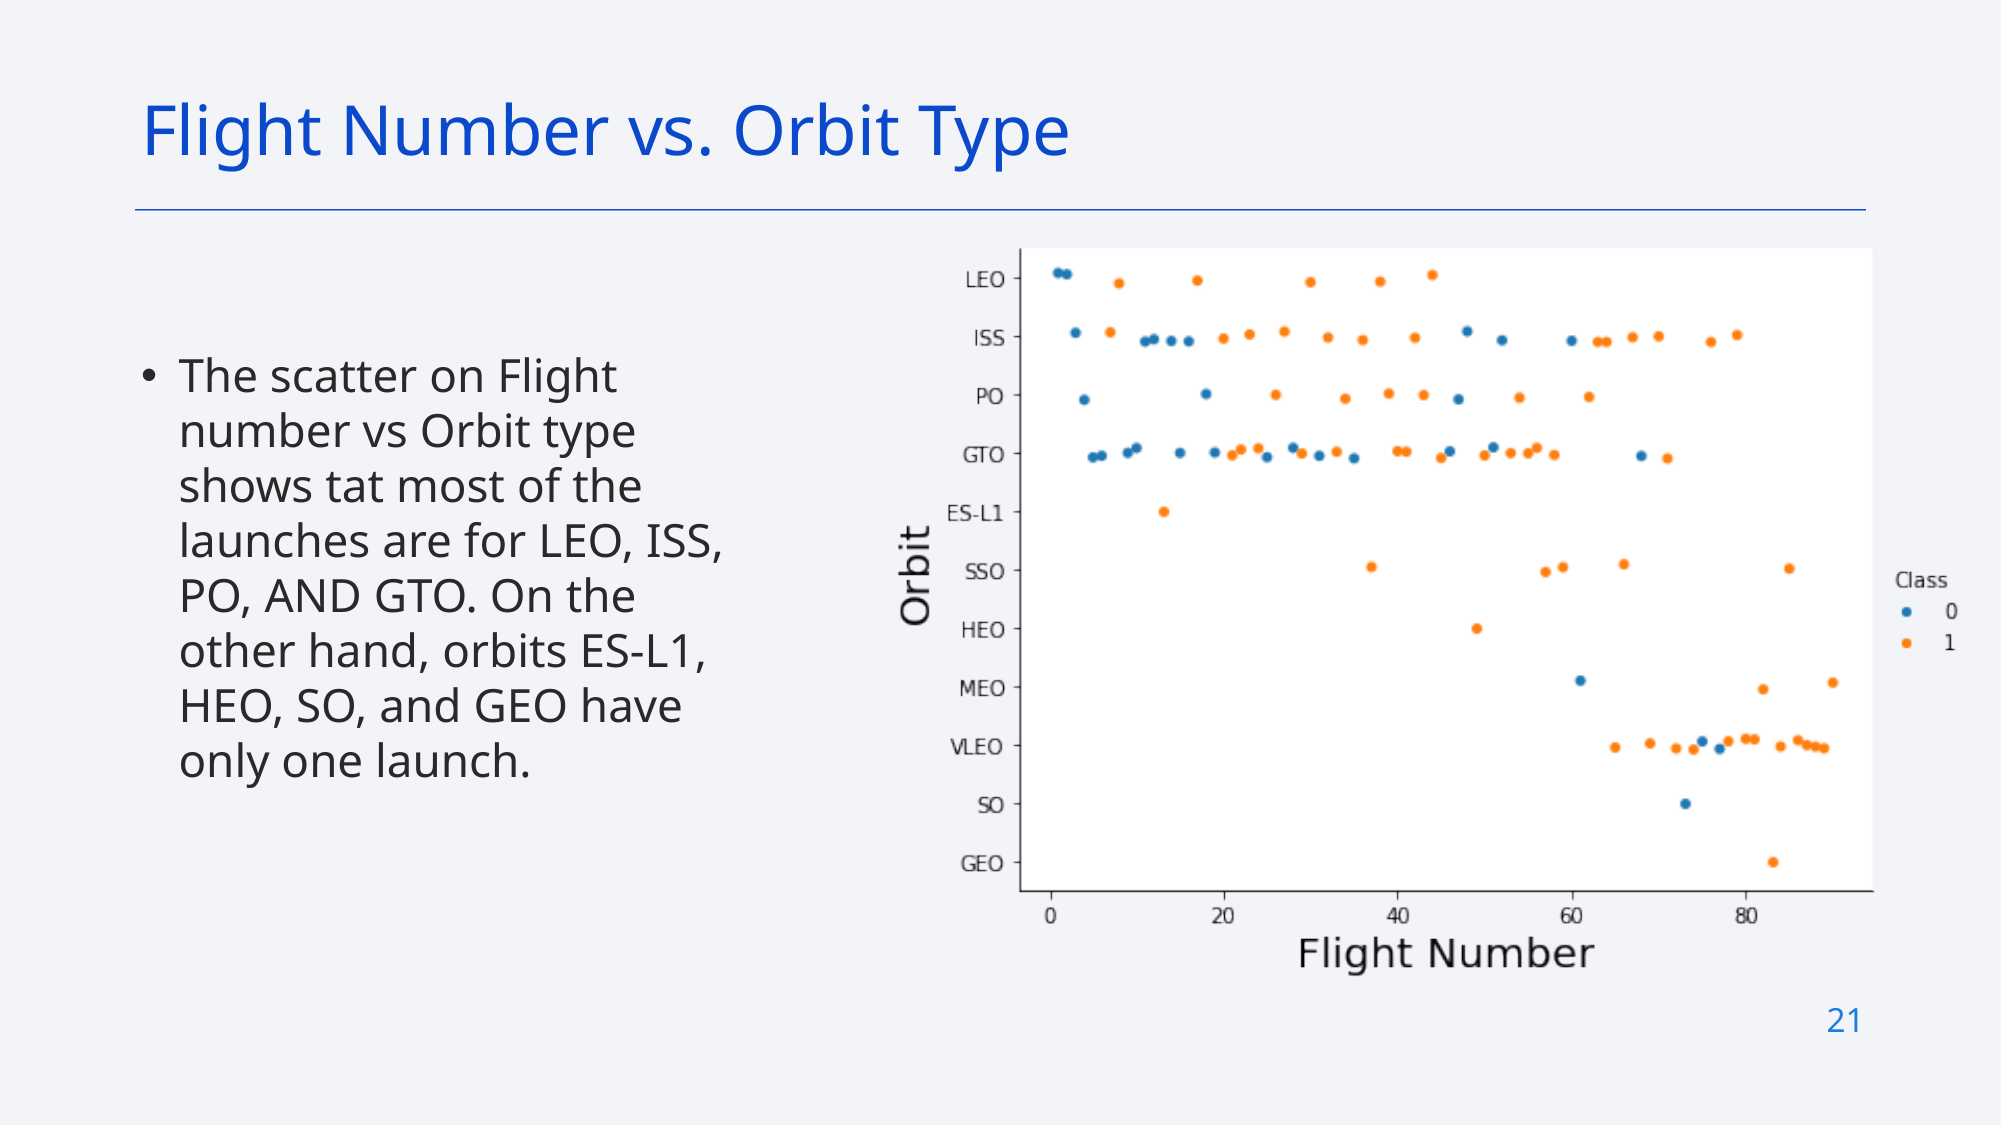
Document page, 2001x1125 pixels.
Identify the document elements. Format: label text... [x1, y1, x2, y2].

picture [0, 0, 2001, 1125]
text_box Flight Number vs. Orbit Type [126, 88, 1852, 179]
slide_number 21 [1429, 989, 1880, 1055]
list The scatter on Flight number vs Orbit type shows tat most of the launches are for LEO, ISS, PO, AND GTO. On the other hand, orbits ES-L1, HEO, SO, and GEO have only one launch. [126, 339, 772, 965]
